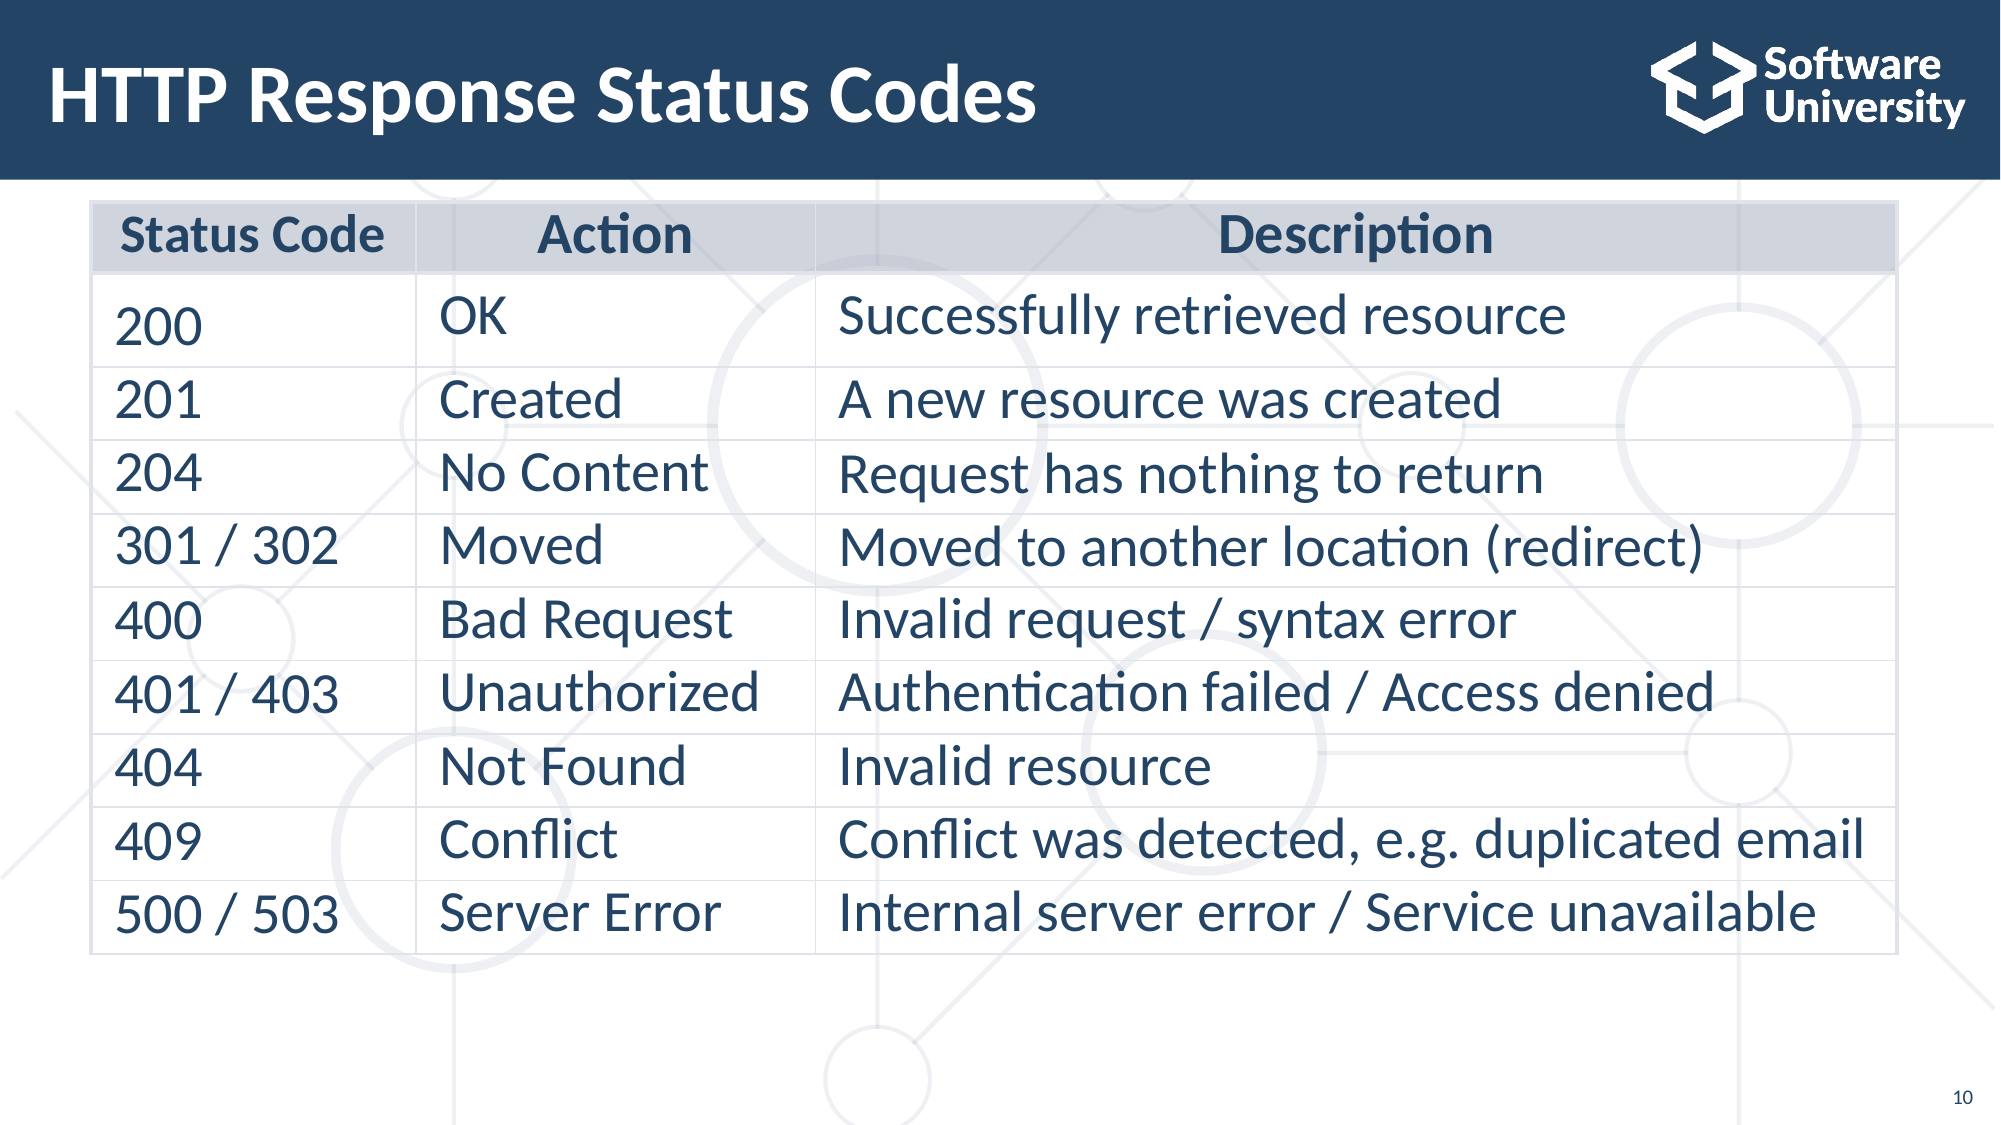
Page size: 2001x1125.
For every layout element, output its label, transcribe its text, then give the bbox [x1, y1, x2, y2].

table_cell Created [417, 368, 815, 439]
table_cell Conflict [417, 808, 815, 880]
table_cell No Content [417, 441, 815, 513]
table_cell Successfully retrieved resource [816, 275, 1895, 366]
table_cell A new resource was created [816, 368, 1895, 439]
table_cell Moved [417, 515, 815, 586]
table_header Status Code [93, 204, 415, 271]
table_cell Not Found [417, 735, 815, 806]
title HTTP Response Status Codes [31, 16, 1625, 162]
slide_number 10 [1927, 1067, 1989, 1117]
table_cell 201 [93, 368, 415, 439]
table_cell 400 [93, 588, 415, 660]
table_cell Invalid request / syntax error [816, 588, 1895, 660]
table_cell 301 / 302 [93, 515, 415, 586]
table_header Description [816, 204, 1895, 271]
table_cell 401 / 403 [93, 661, 415, 733]
table_cell Bad Request [417, 588, 815, 660]
table_cell Conflict was detected, e.g. duplicated email [816, 808, 1895, 880]
table_header Action [417, 204, 815, 271]
table_cell 204 [93, 441, 415, 513]
table_cell 409 [93, 808, 415, 880]
table_cell 404 [93, 735, 415, 806]
table_cell Moved to another location (redirect) [816, 515, 1895, 586]
table_cell Invalid resource [816, 735, 1895, 806]
table_cell Request has nothing to return [816, 441, 1895, 513]
table_cell Internal server error / Service unavailable [816, 881, 1895, 953]
table_cell 500 / 503 [93, 881, 415, 953]
table_cell Unauthorized [417, 661, 815, 733]
table_cell 200 [93, 275, 415, 366]
table_cell Server Error [417, 881, 815, 953]
table_cell Authentication failed / Access denied [816, 661, 1895, 733]
picture [1651, 41, 1966, 134]
table_cell OK [417, 275, 815, 366]
